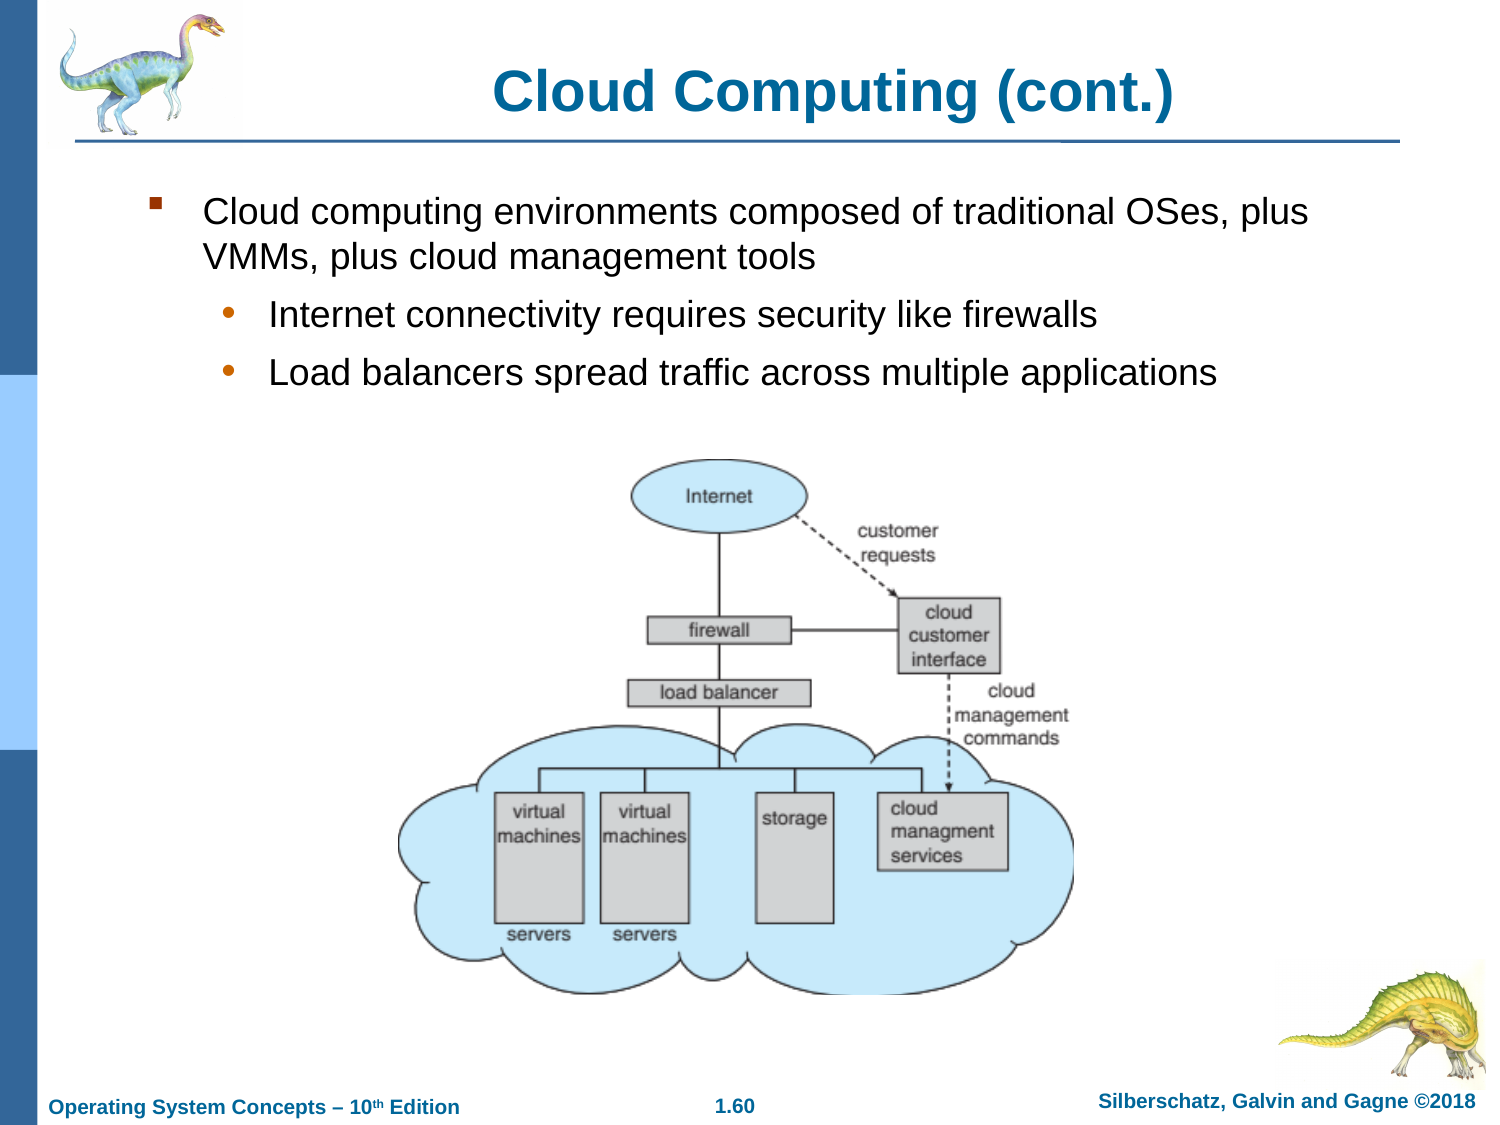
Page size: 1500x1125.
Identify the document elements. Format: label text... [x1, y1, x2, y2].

picture [1275, 959, 1486, 1090]
picture [397, 459, 1075, 995]
picture [46, 0, 243, 149]
text_box Cloud Computing (cont.) [167, 36, 1500, 131]
list Cloud computing environments composed of traditional OSes, plus VMMs, plus cloud management tools Internet connectivity requires security like firewalls Load balancers spread traffic across multiple applications [131, 179, 1386, 437]
